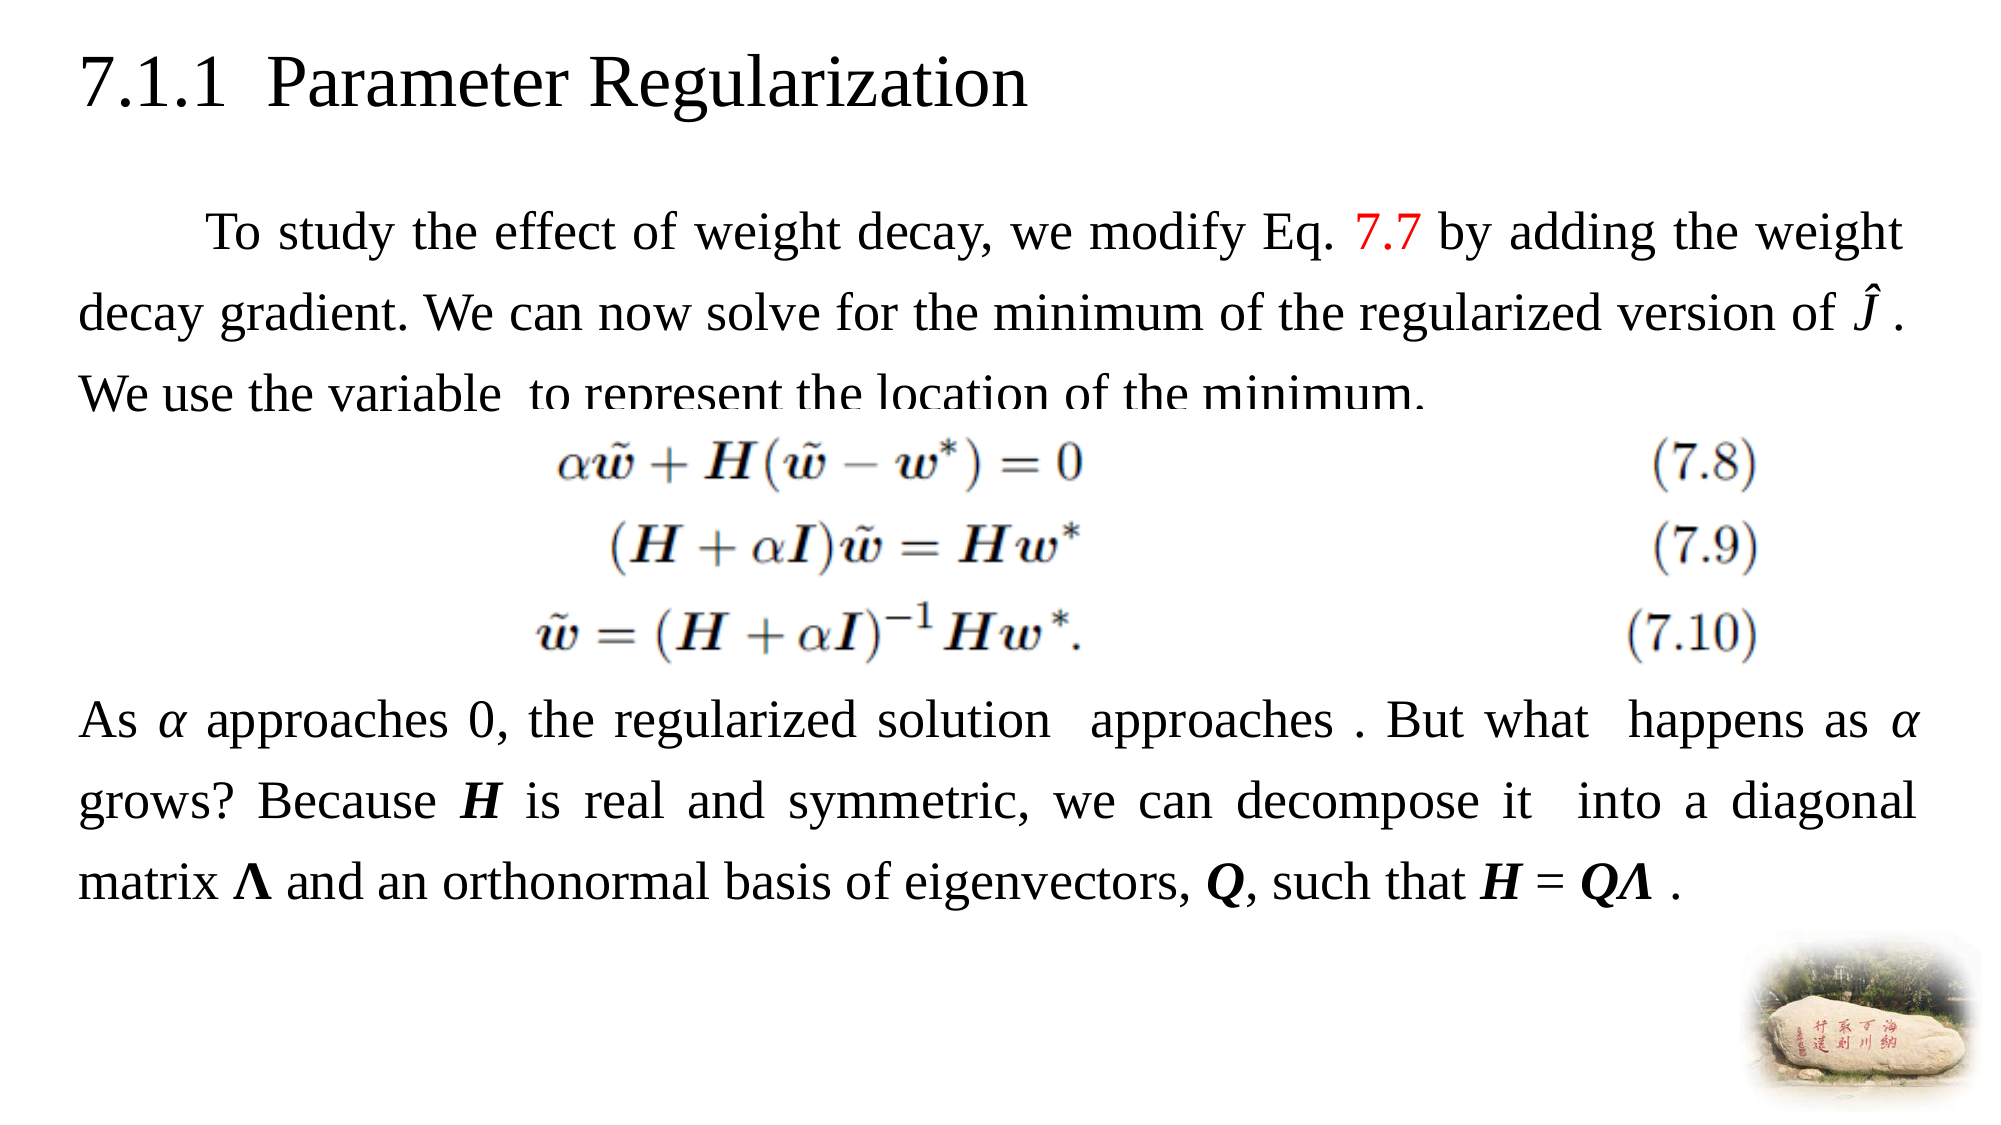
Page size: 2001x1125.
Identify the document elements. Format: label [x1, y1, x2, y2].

picture [1740, 927, 1985, 1112]
picture [525, 408, 1789, 681]
